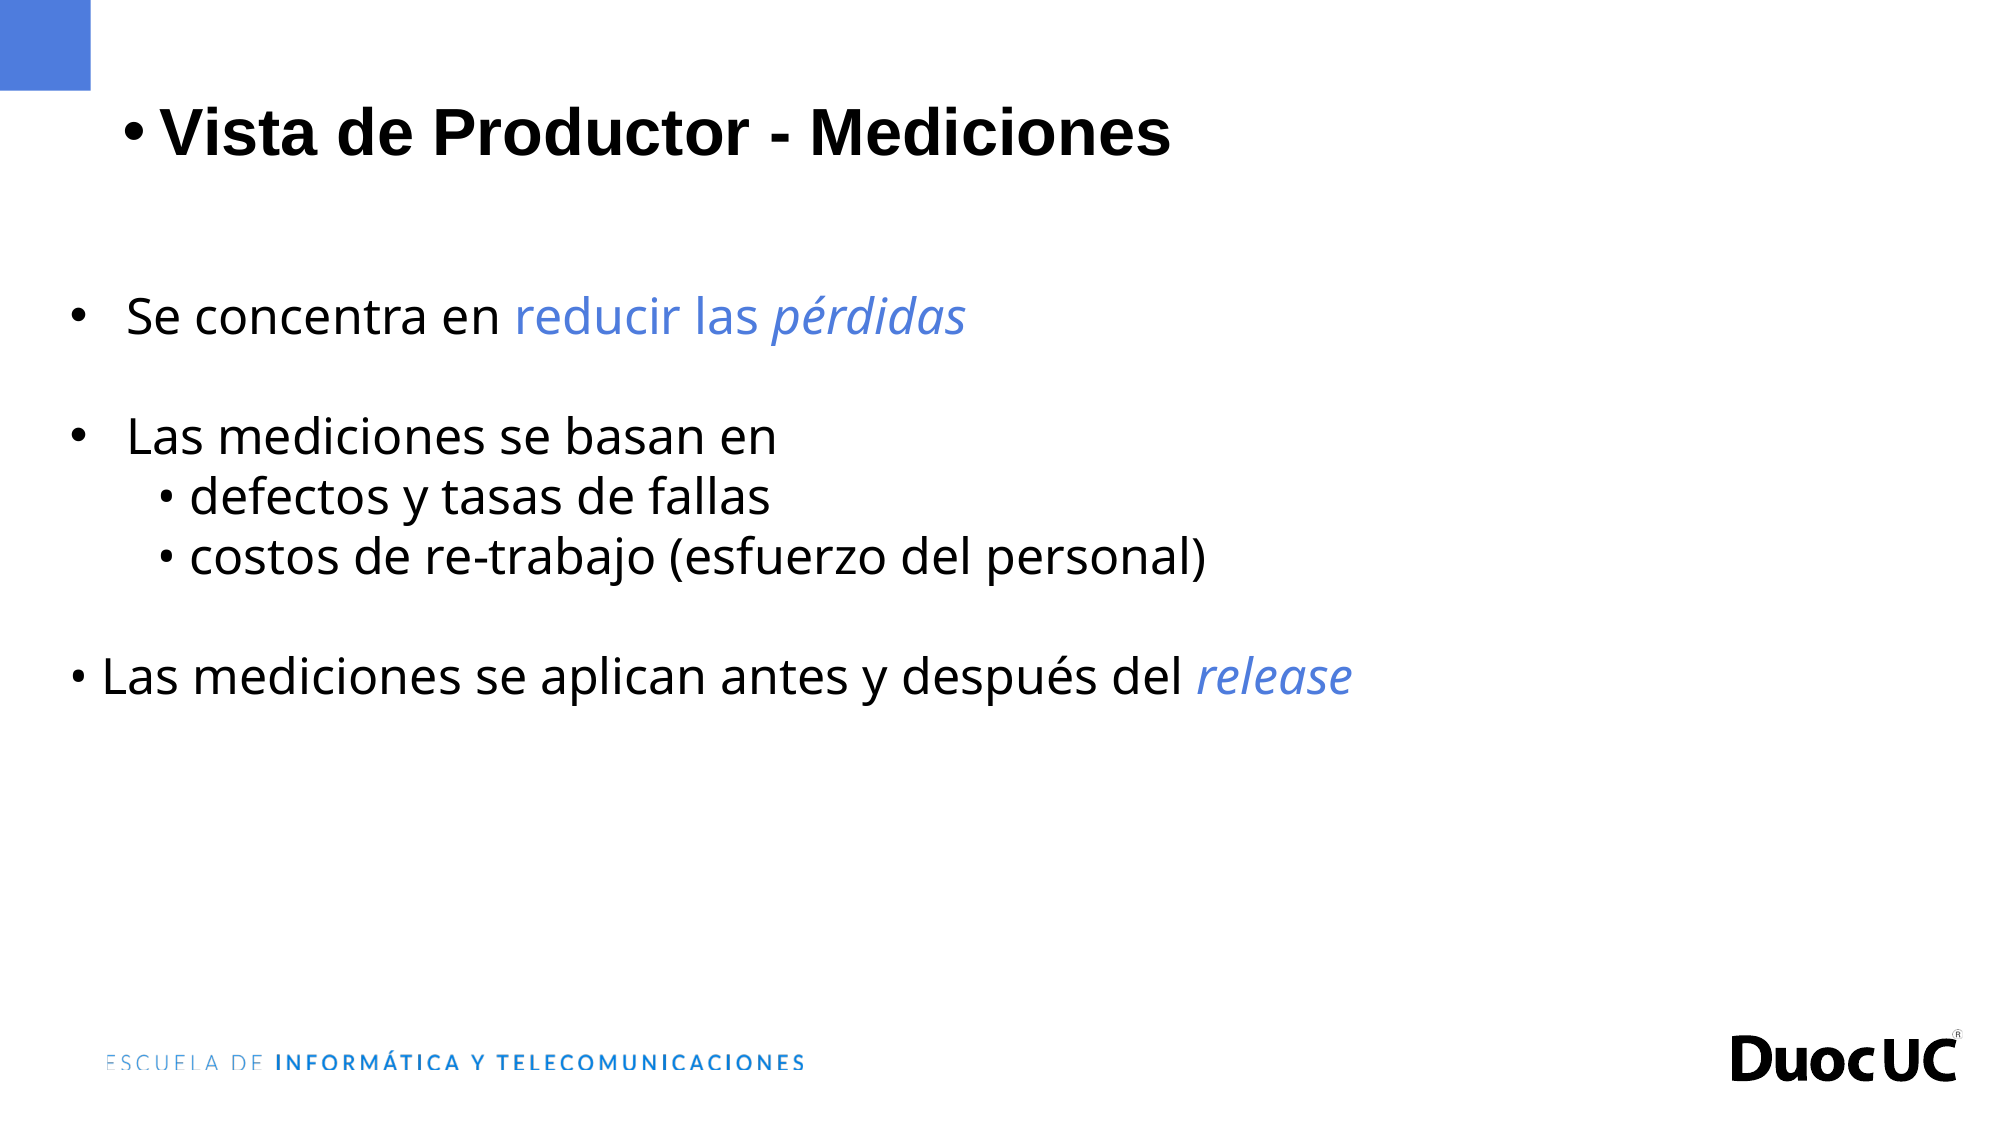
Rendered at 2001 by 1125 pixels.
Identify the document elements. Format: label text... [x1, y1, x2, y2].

list Vista de Productor - Mediciones [107, 90, 1460, 168]
text_box Se concentra en reducir las pérdidas Las mediciones se basan en • defectos y tasas de fallas • costos de re-trabajo (esfuerzo del personal) • Las mediciones se aplican antes y después del release [55, 277, 1945, 712]
picture [1952, 1029, 1963, 1039]
